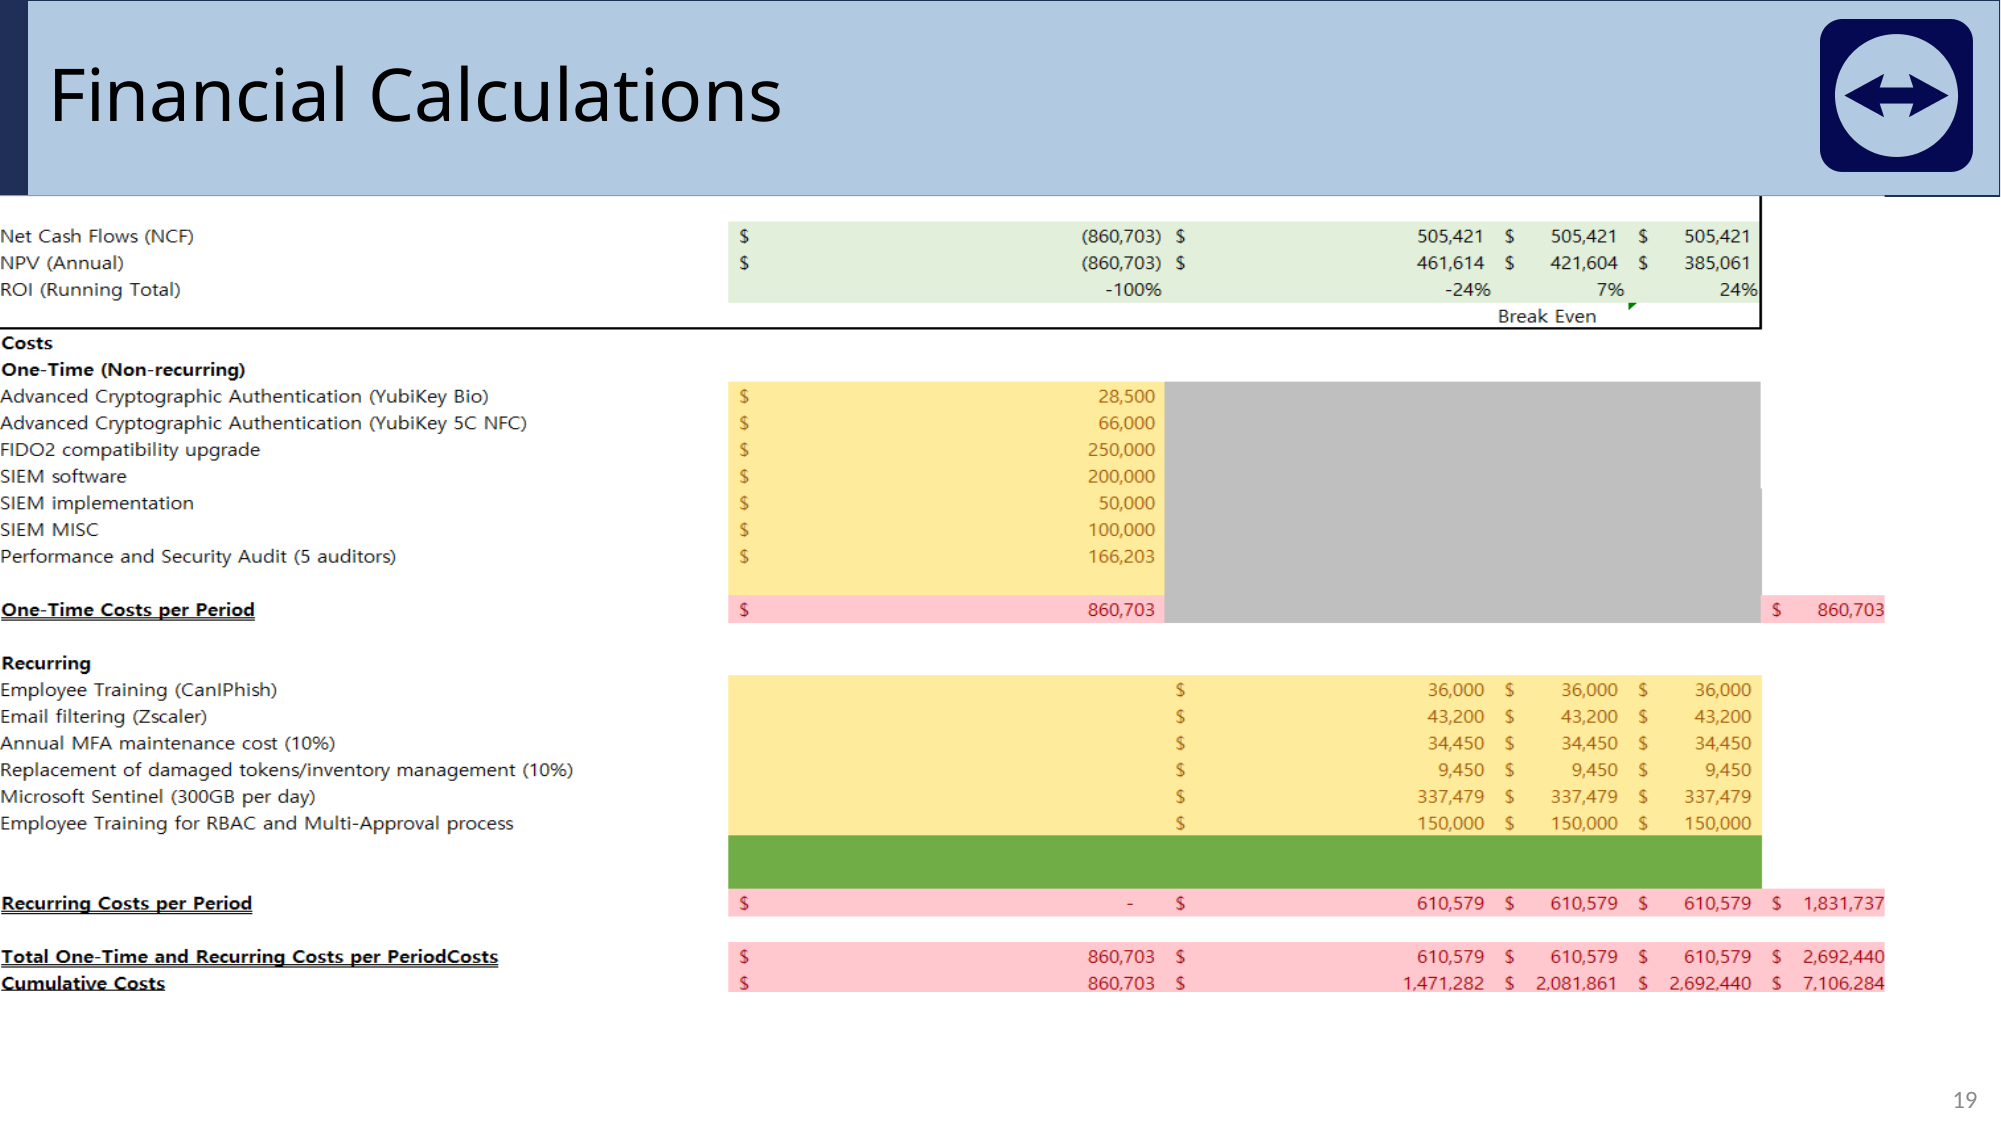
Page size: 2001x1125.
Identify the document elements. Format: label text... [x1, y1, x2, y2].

picture [0, 195, 1885, 992]
picture [1820, 19, 1973, 172]
slide_number 19 [1913, 1068, 1993, 1125]
title Financial Calculations [33, 0, 1759, 195]
